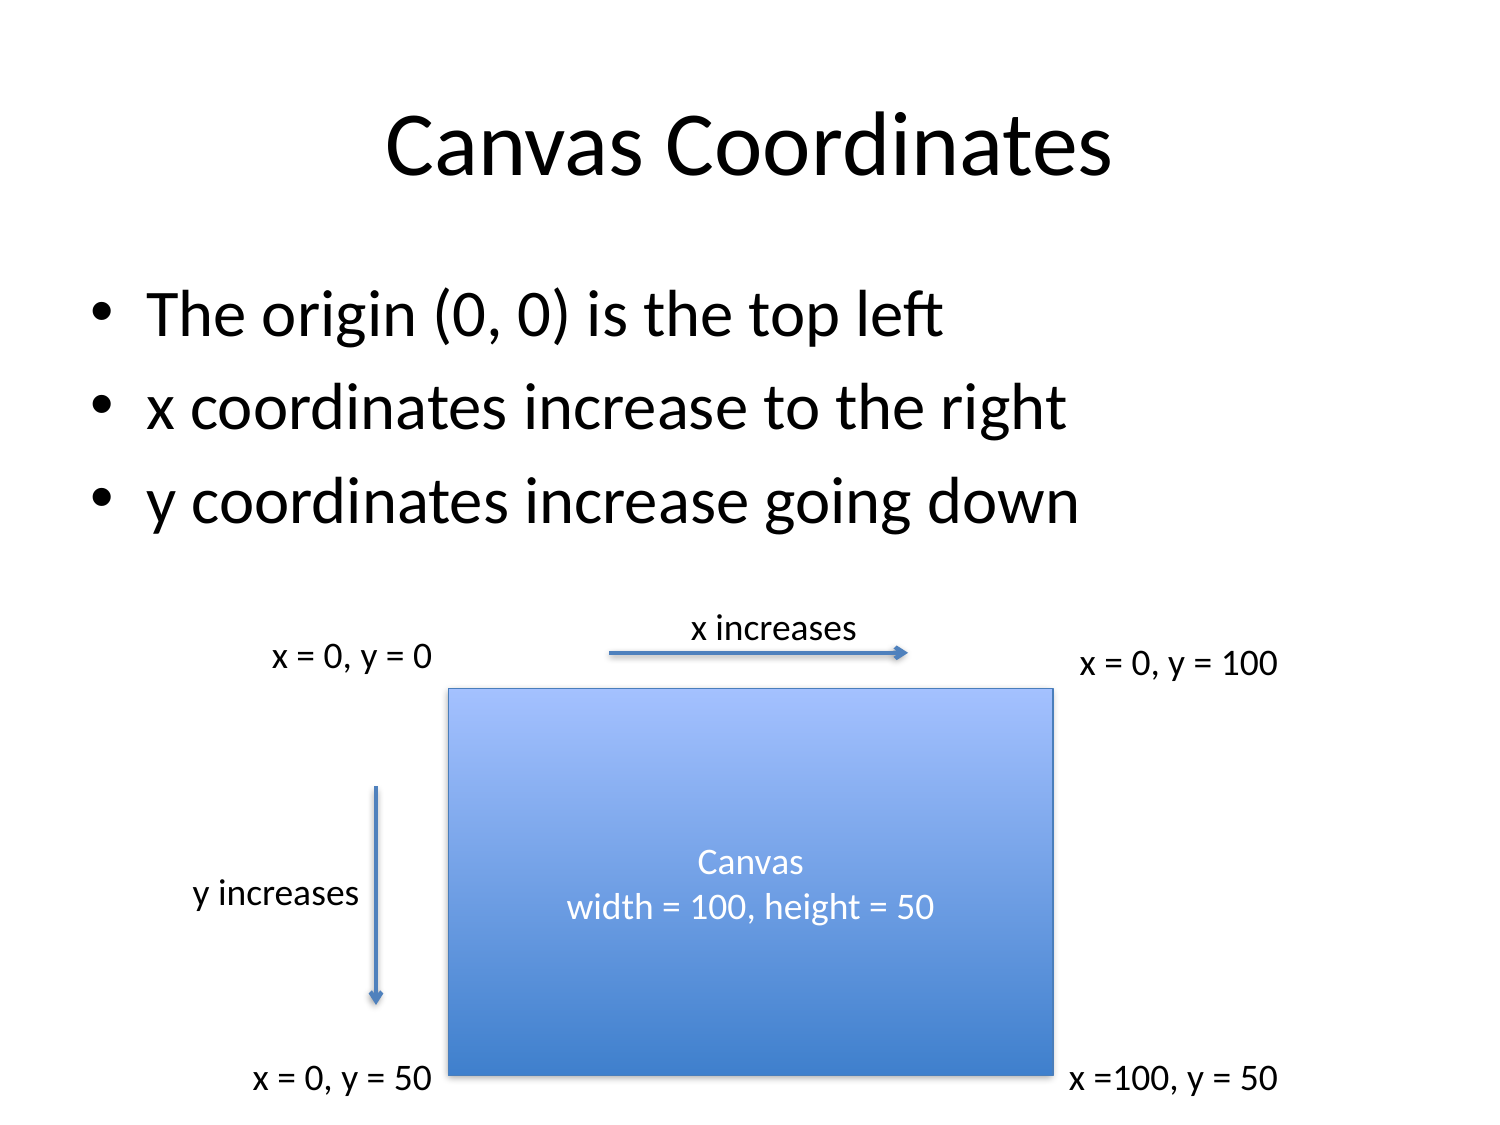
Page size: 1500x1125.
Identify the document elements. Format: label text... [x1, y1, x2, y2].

list The origin (0, 0) is the top left x coordinates increase to the right y coordinates increase going down [75, 262, 1425, 1005]
text_box x increases [676, 595, 873, 651]
text_box Canvas width = 100, height = 50 [448, 688, 1054, 1076]
text_box y increases [177, 860, 371, 921]
text_box x = 0, y = 50 [237, 1045, 448, 1106]
title Canvas Coordinates [75, 45, 1425, 233]
text_box x =100, y = 50 [1054, 1045, 1293, 1106]
text_box x = 0, y = 100 [1064, 630, 1293, 691]
text_box x = 0, y = 0 [257, 623, 448, 684]
